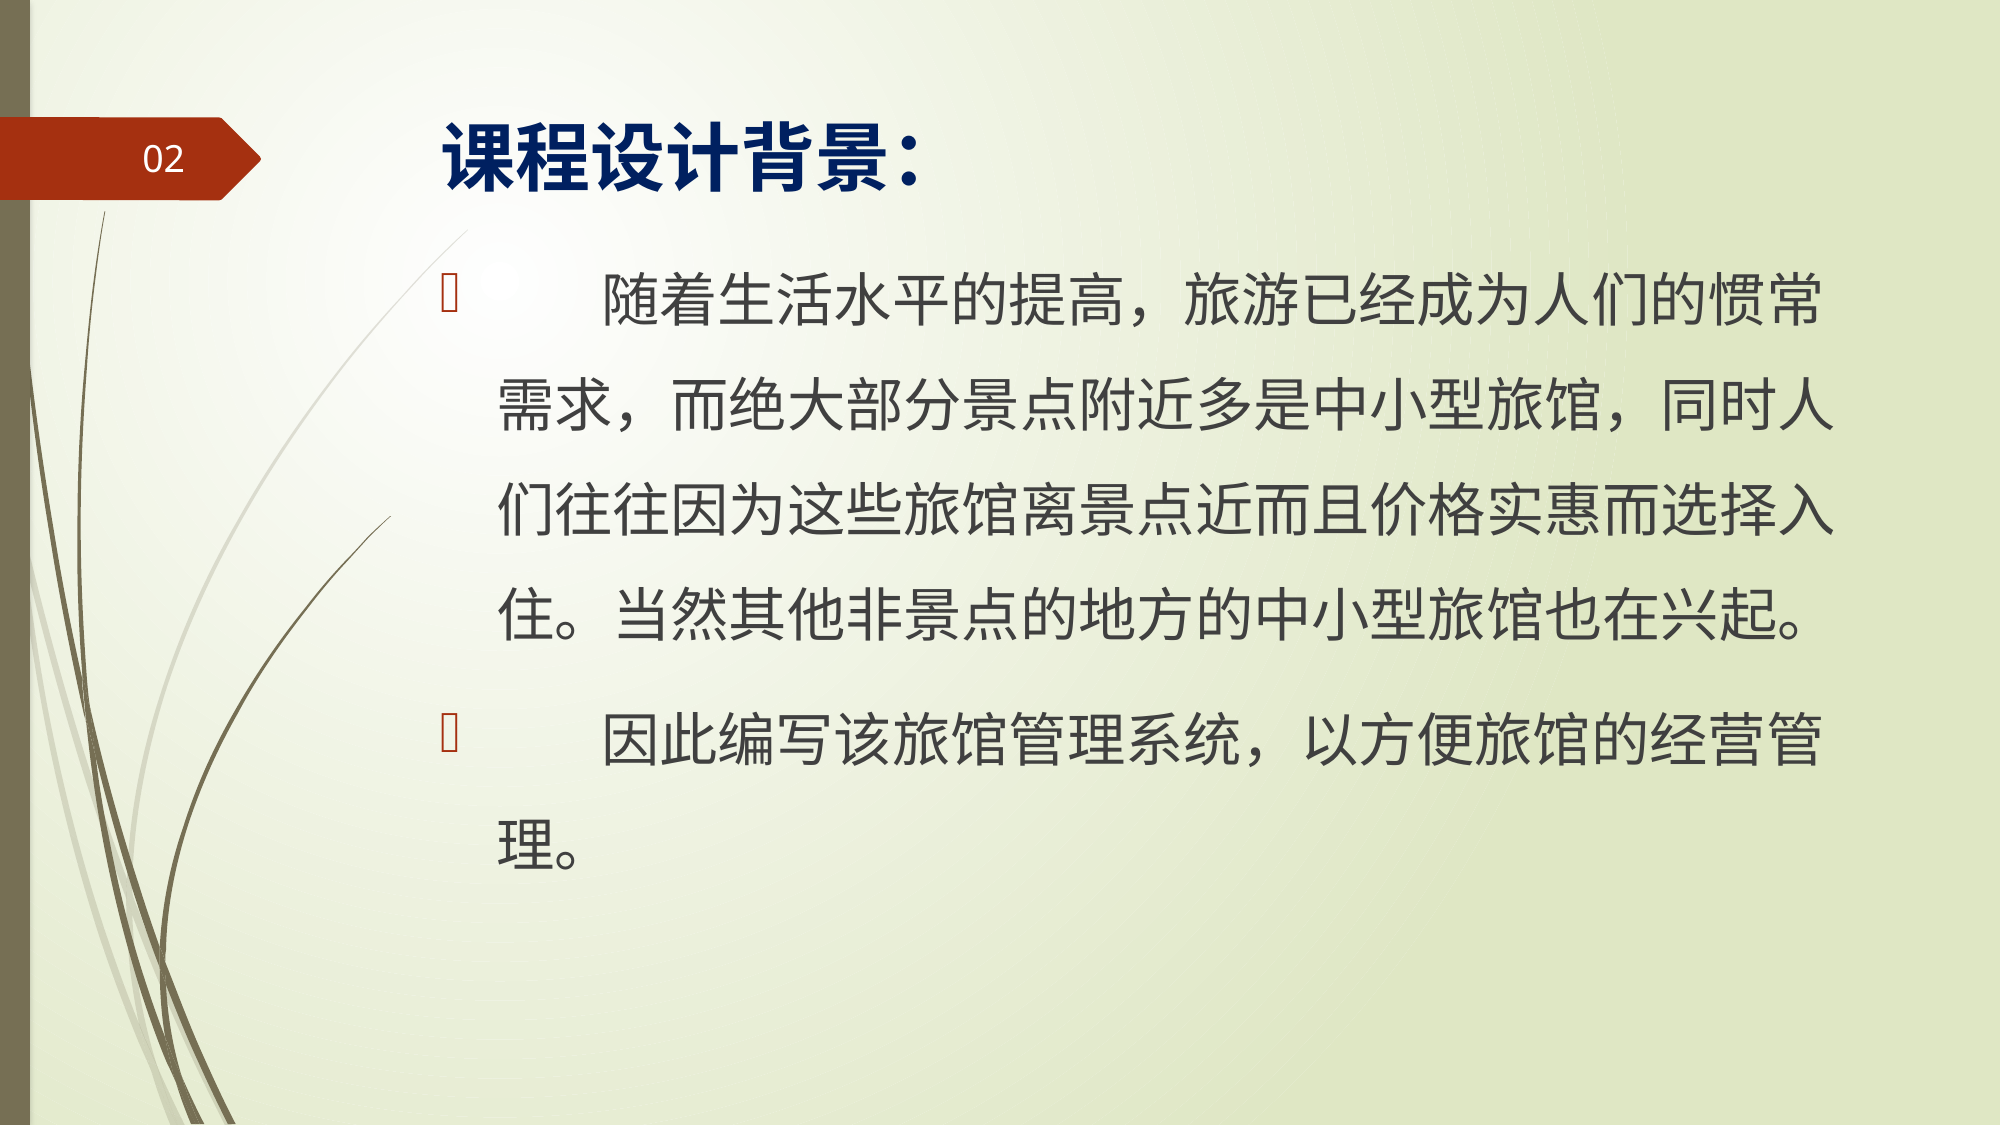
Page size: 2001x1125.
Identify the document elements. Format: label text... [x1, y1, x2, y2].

title 课程设计背景： [425, 102, 1888, 221]
list 随着生活水平的提高，旅游已经成为人们的惯常需求，而绝大部分景点附近多是中小型旅馆，同时人们往往因为这些旅馆离景点近而且价格实惠而选择入住。当然其他非景点的地方的中小型旅馆也在兴起。 因此编写该旅馆管理系统，以方便旅馆的经营管理。 [424, 221, 1888, 970]
text_box 02 [109, 128, 218, 188]
